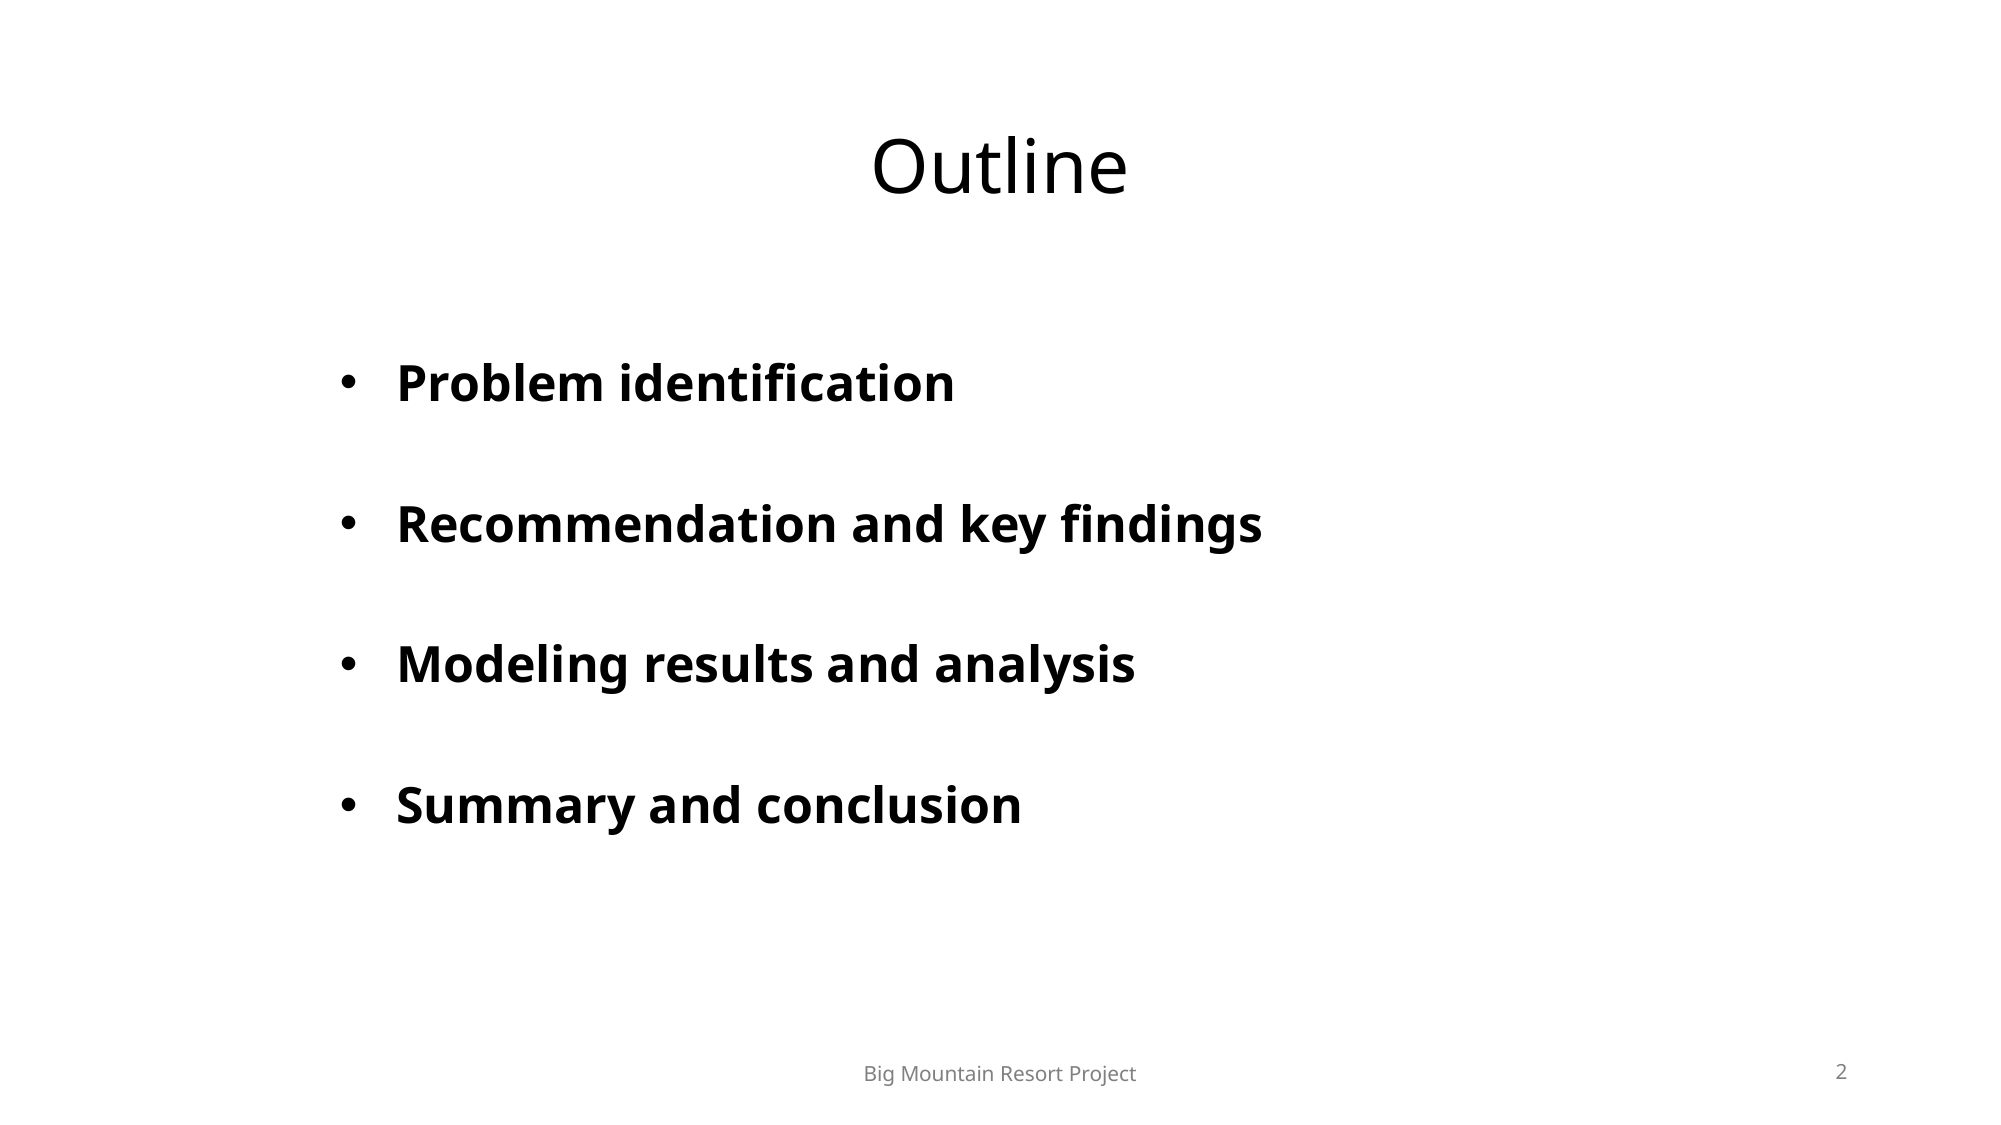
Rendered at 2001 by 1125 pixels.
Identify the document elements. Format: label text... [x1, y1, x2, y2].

footer Big Mountain Resort Project [662, 1042, 1338, 1103]
title Outline [137, 117, 1863, 223]
slide_number 2 [1412, 1042, 1863, 1103]
list Problem identification Recommendation and key findings Modeling results and analysis Summary and conclusion [324, 236, 1711, 889]
